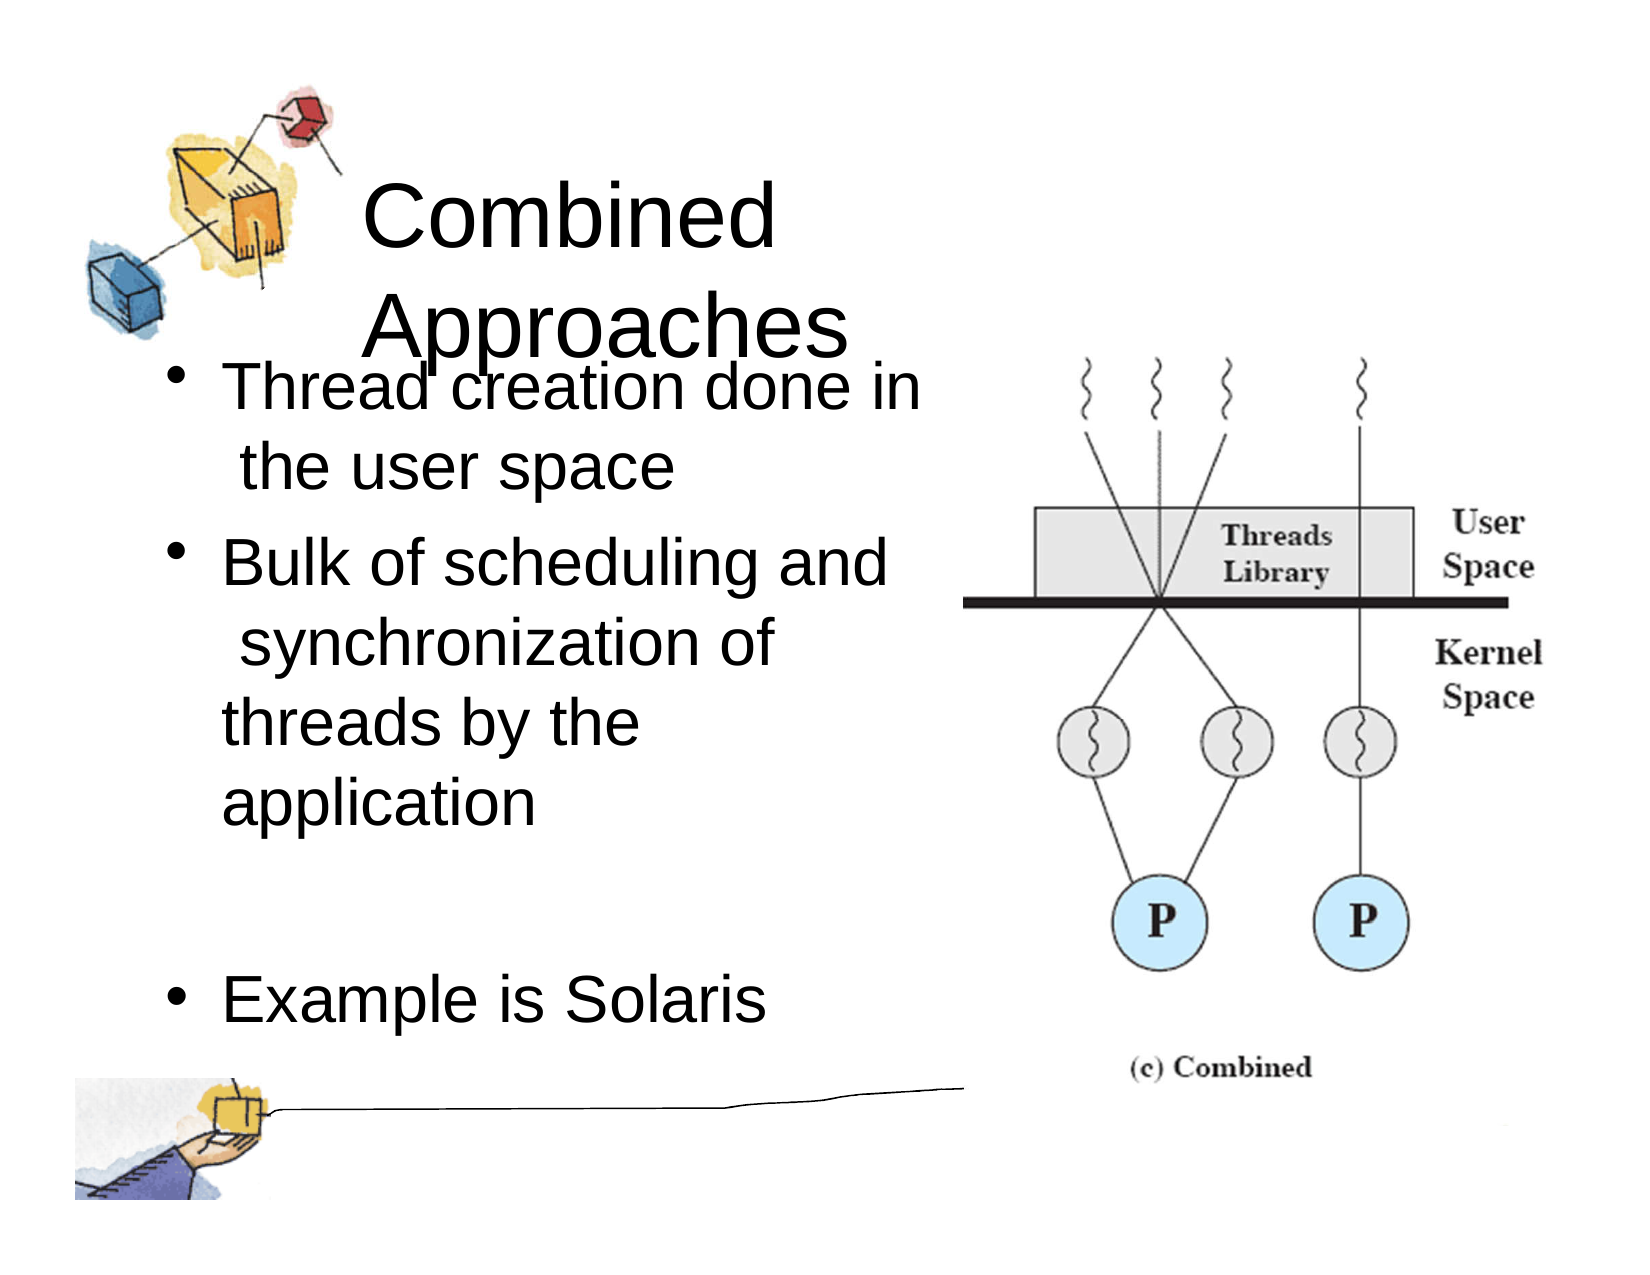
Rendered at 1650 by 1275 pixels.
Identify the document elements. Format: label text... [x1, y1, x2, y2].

title Combined Approaches [394, 154, 1292, 310]
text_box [74, 311, 1576, 1201]
picture [74, 74, 390, 393]
